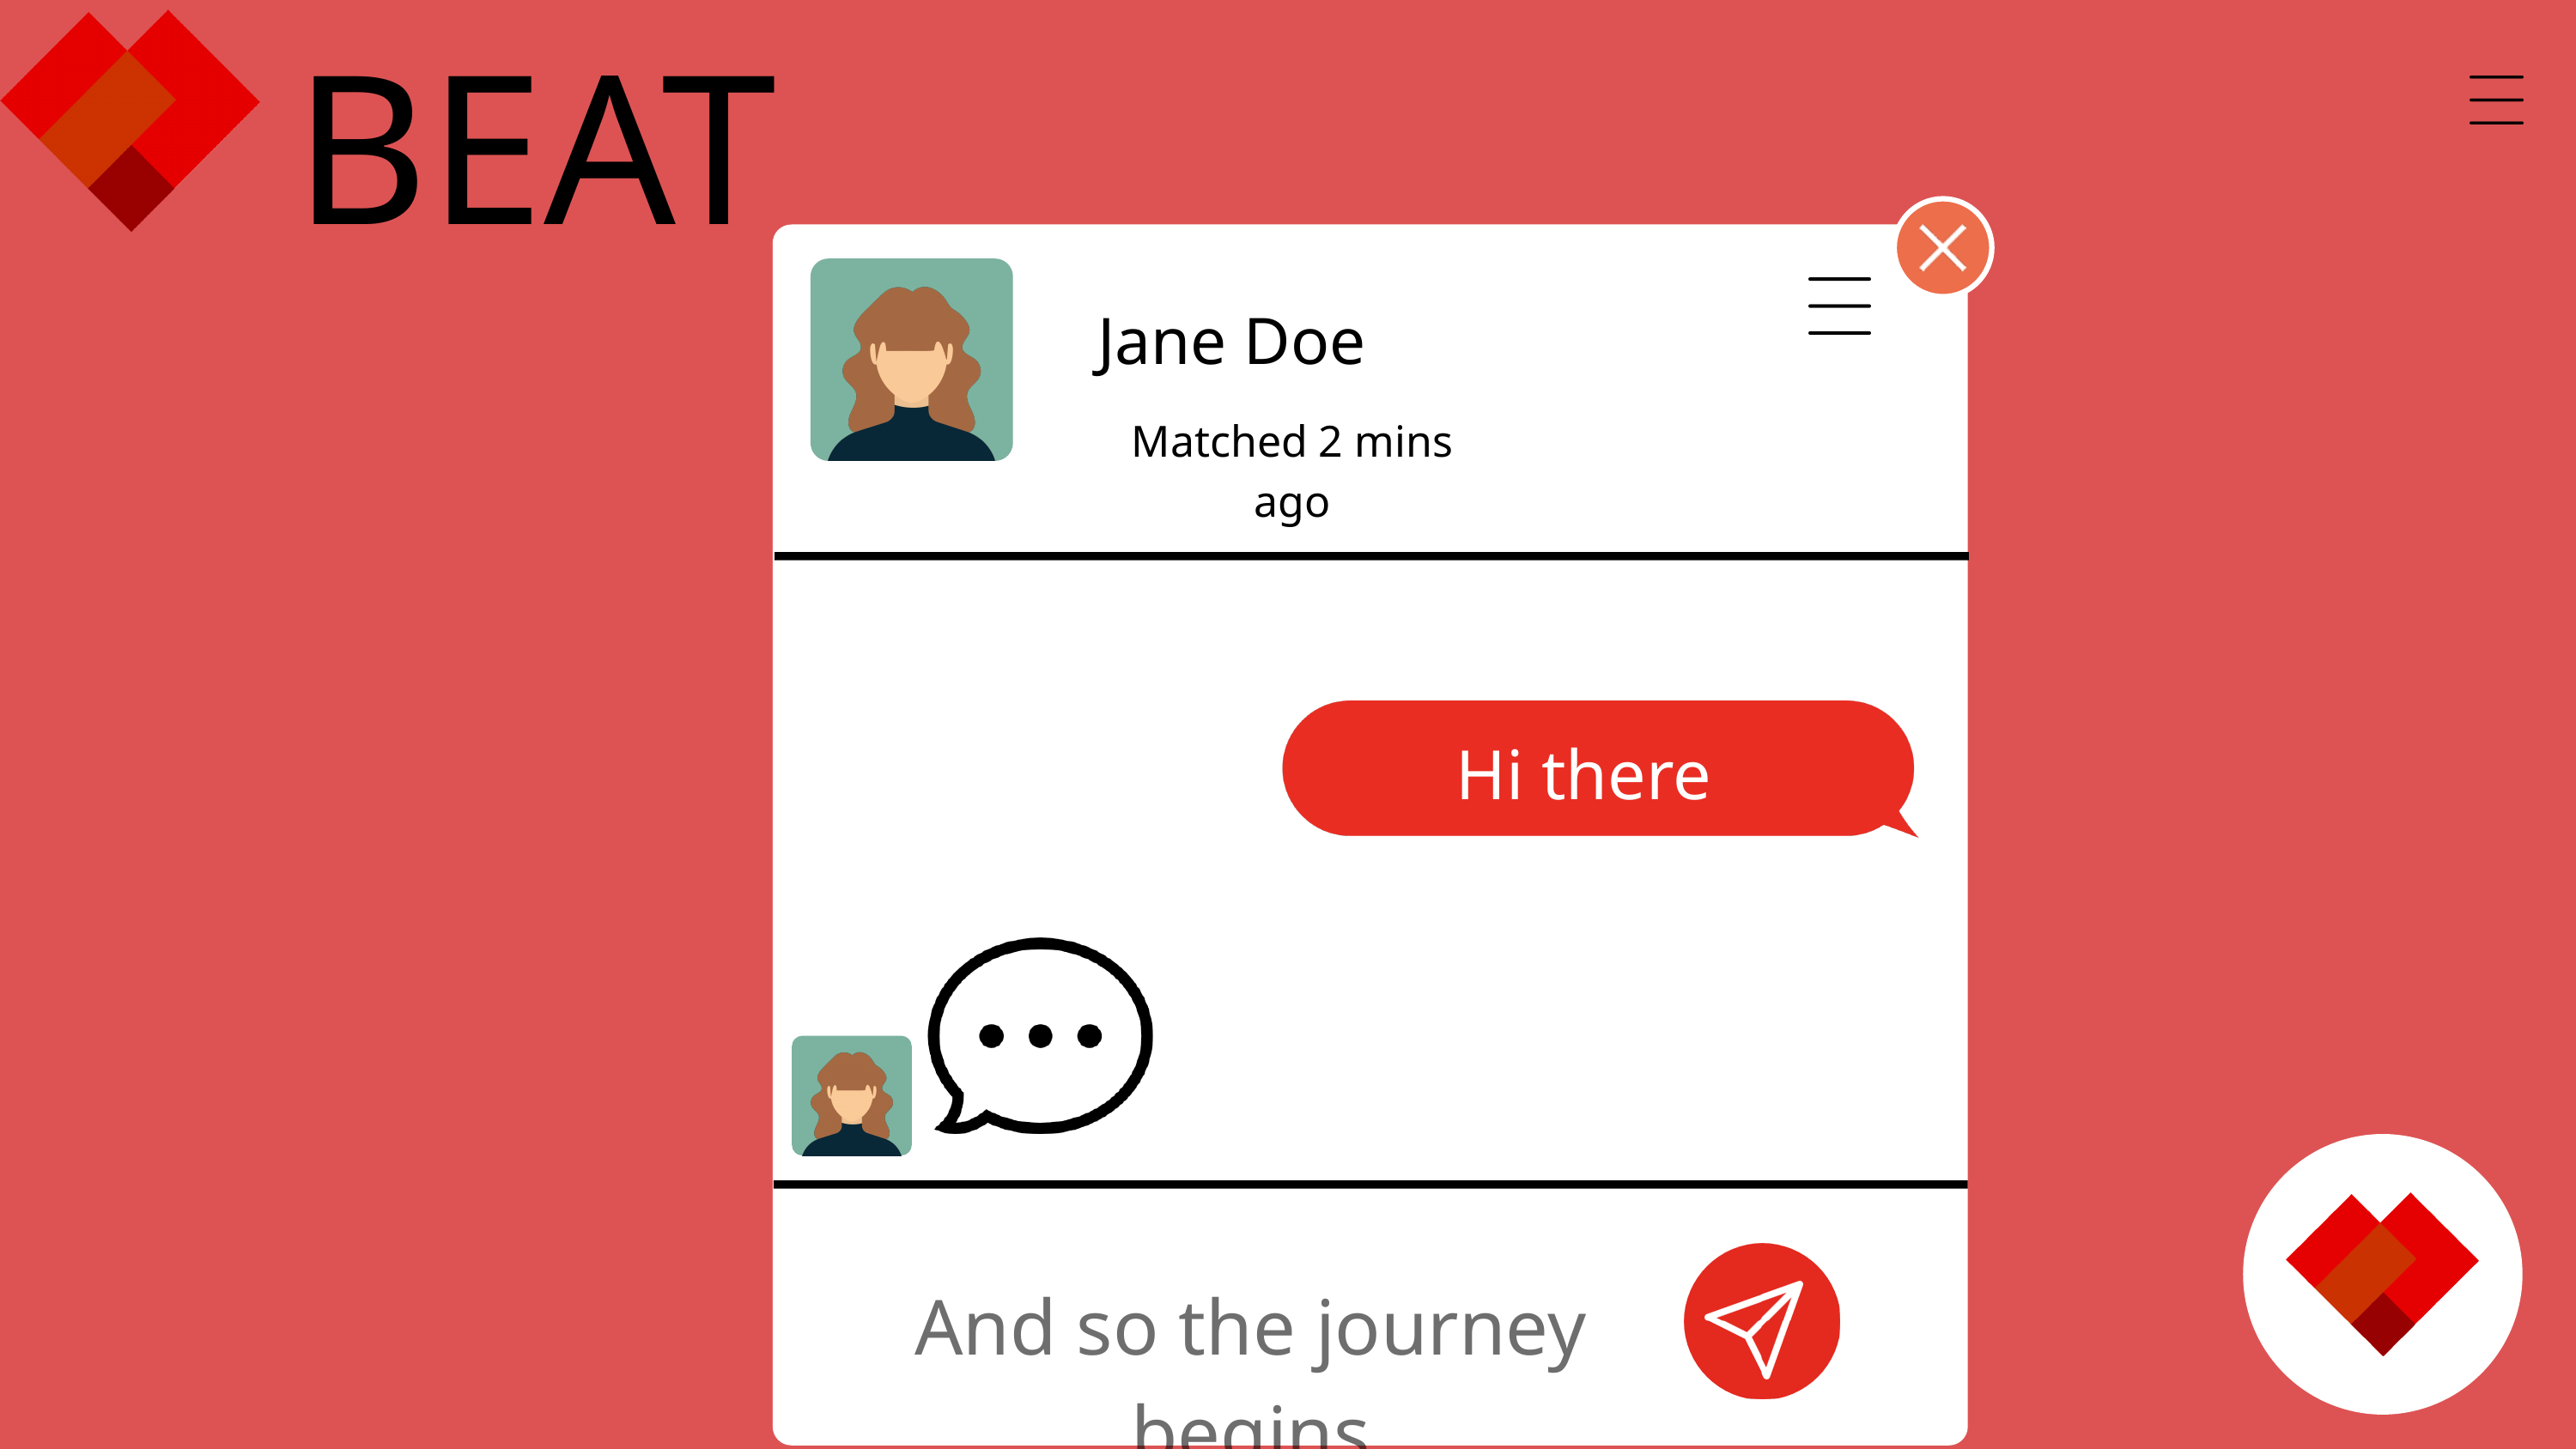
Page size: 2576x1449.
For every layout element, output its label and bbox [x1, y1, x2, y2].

picture [1684, 1243, 1840, 1399]
text_box [772, 224, 1968, 1446]
picture [1807, 277, 1871, 335]
text_box [791, 1035, 913, 1156]
text_box [810, 258, 1013, 462]
text_box [2242, 1133, 2524, 1416]
picture [927, 937, 1154, 1135]
text_box [0, 0, 823, 248]
picture [1281, 700, 1920, 838]
picture [2286, 1191, 2480, 1356]
picture [1919, 224, 1967, 271]
picture [2470, 76, 2524, 124]
text_box [1893, 198, 1993, 297]
